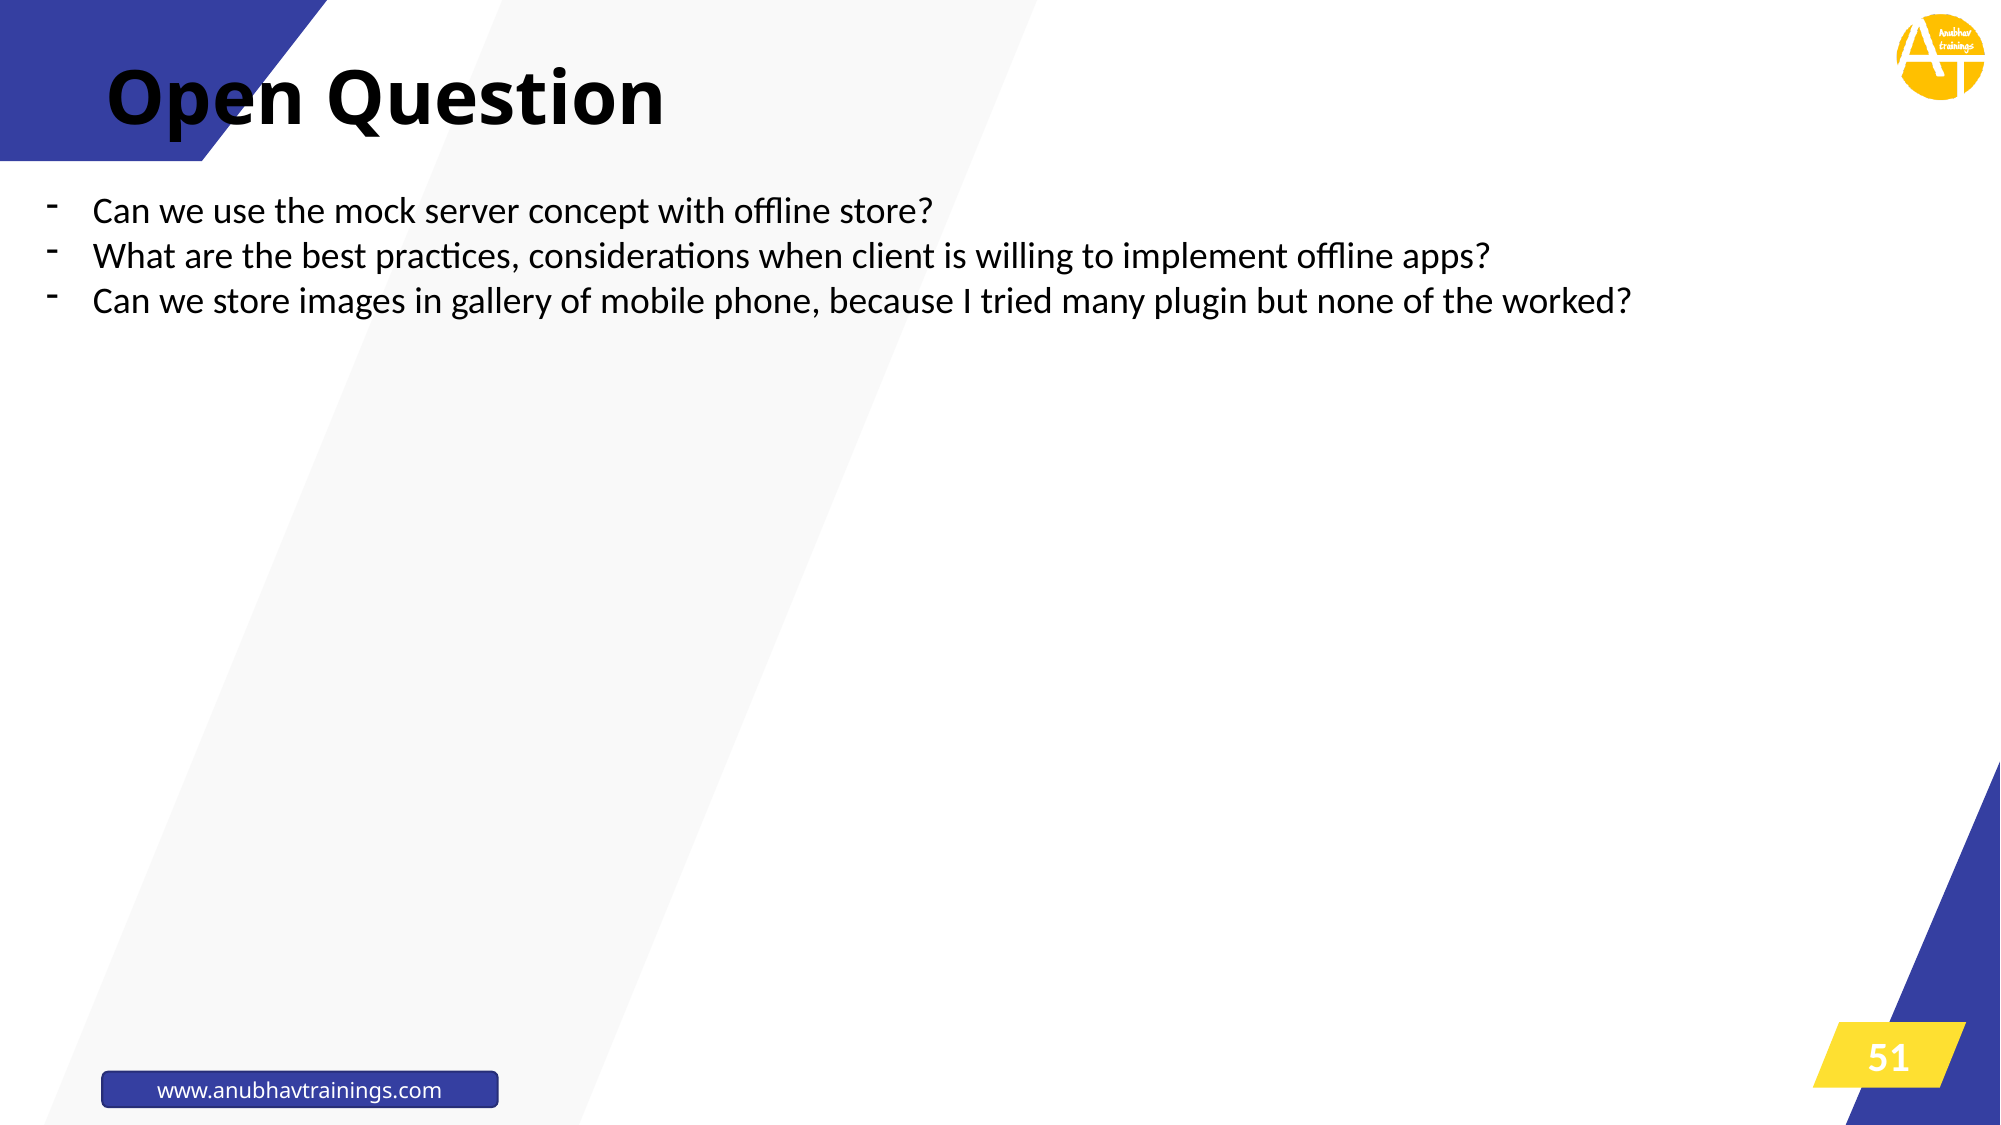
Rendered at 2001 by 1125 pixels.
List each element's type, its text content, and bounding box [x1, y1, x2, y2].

slide_number 51 [1847, 1024, 1931, 1086]
text_box [0, 0, 329, 163]
text_box Can we use the mock server concept with offline store? What are the best practices, considerations when client is willing to implement offline apps? Can we store images in gallery of mobile phone, because I tried many plugin but none of the worked? [31, 179, 1969, 374]
picture [1888, 8, 1989, 107]
text_box www.anubhavtrainings.com [101, 1070, 499, 1109]
title Open Question [90, 31, 1848, 148]
